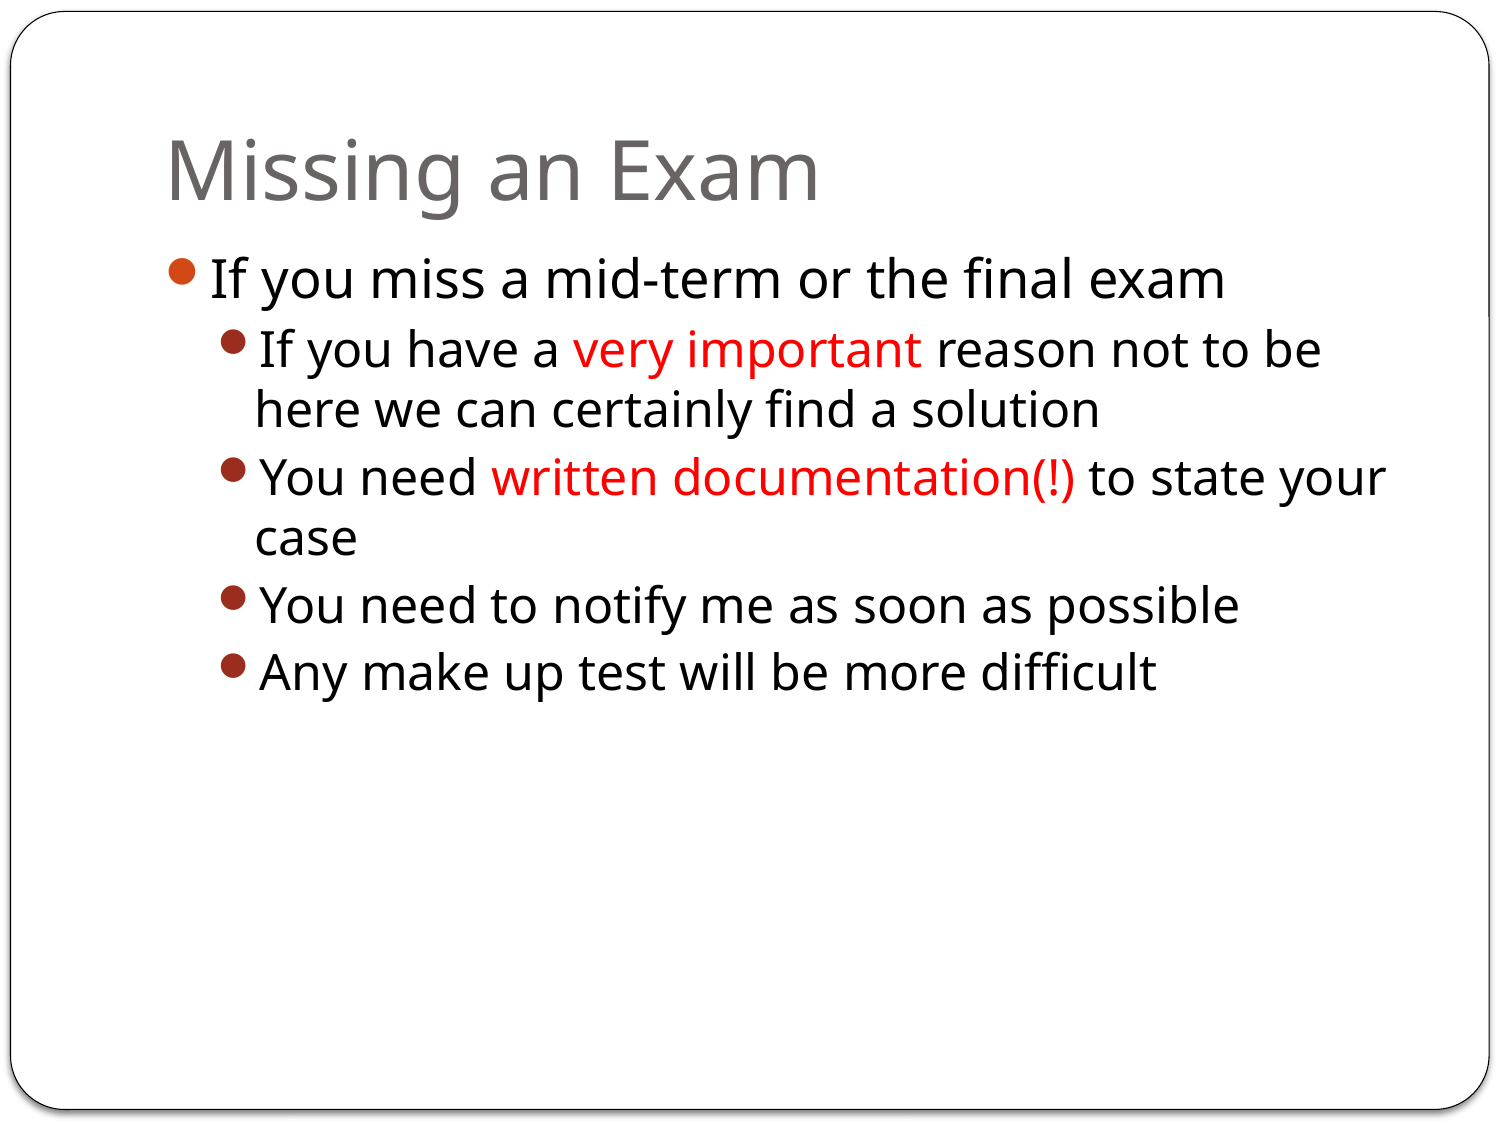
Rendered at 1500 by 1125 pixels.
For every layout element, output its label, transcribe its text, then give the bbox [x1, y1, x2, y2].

list If you miss a mid-term or the final exam If you have a very important reason not to be here we can certainly find a solution You need written documentation(!) to state your case You need to notify me as soon as possible Any make up test will be more difficult [150, 237, 1425, 988]
title Missing an Exam [150, 45, 1425, 233]
